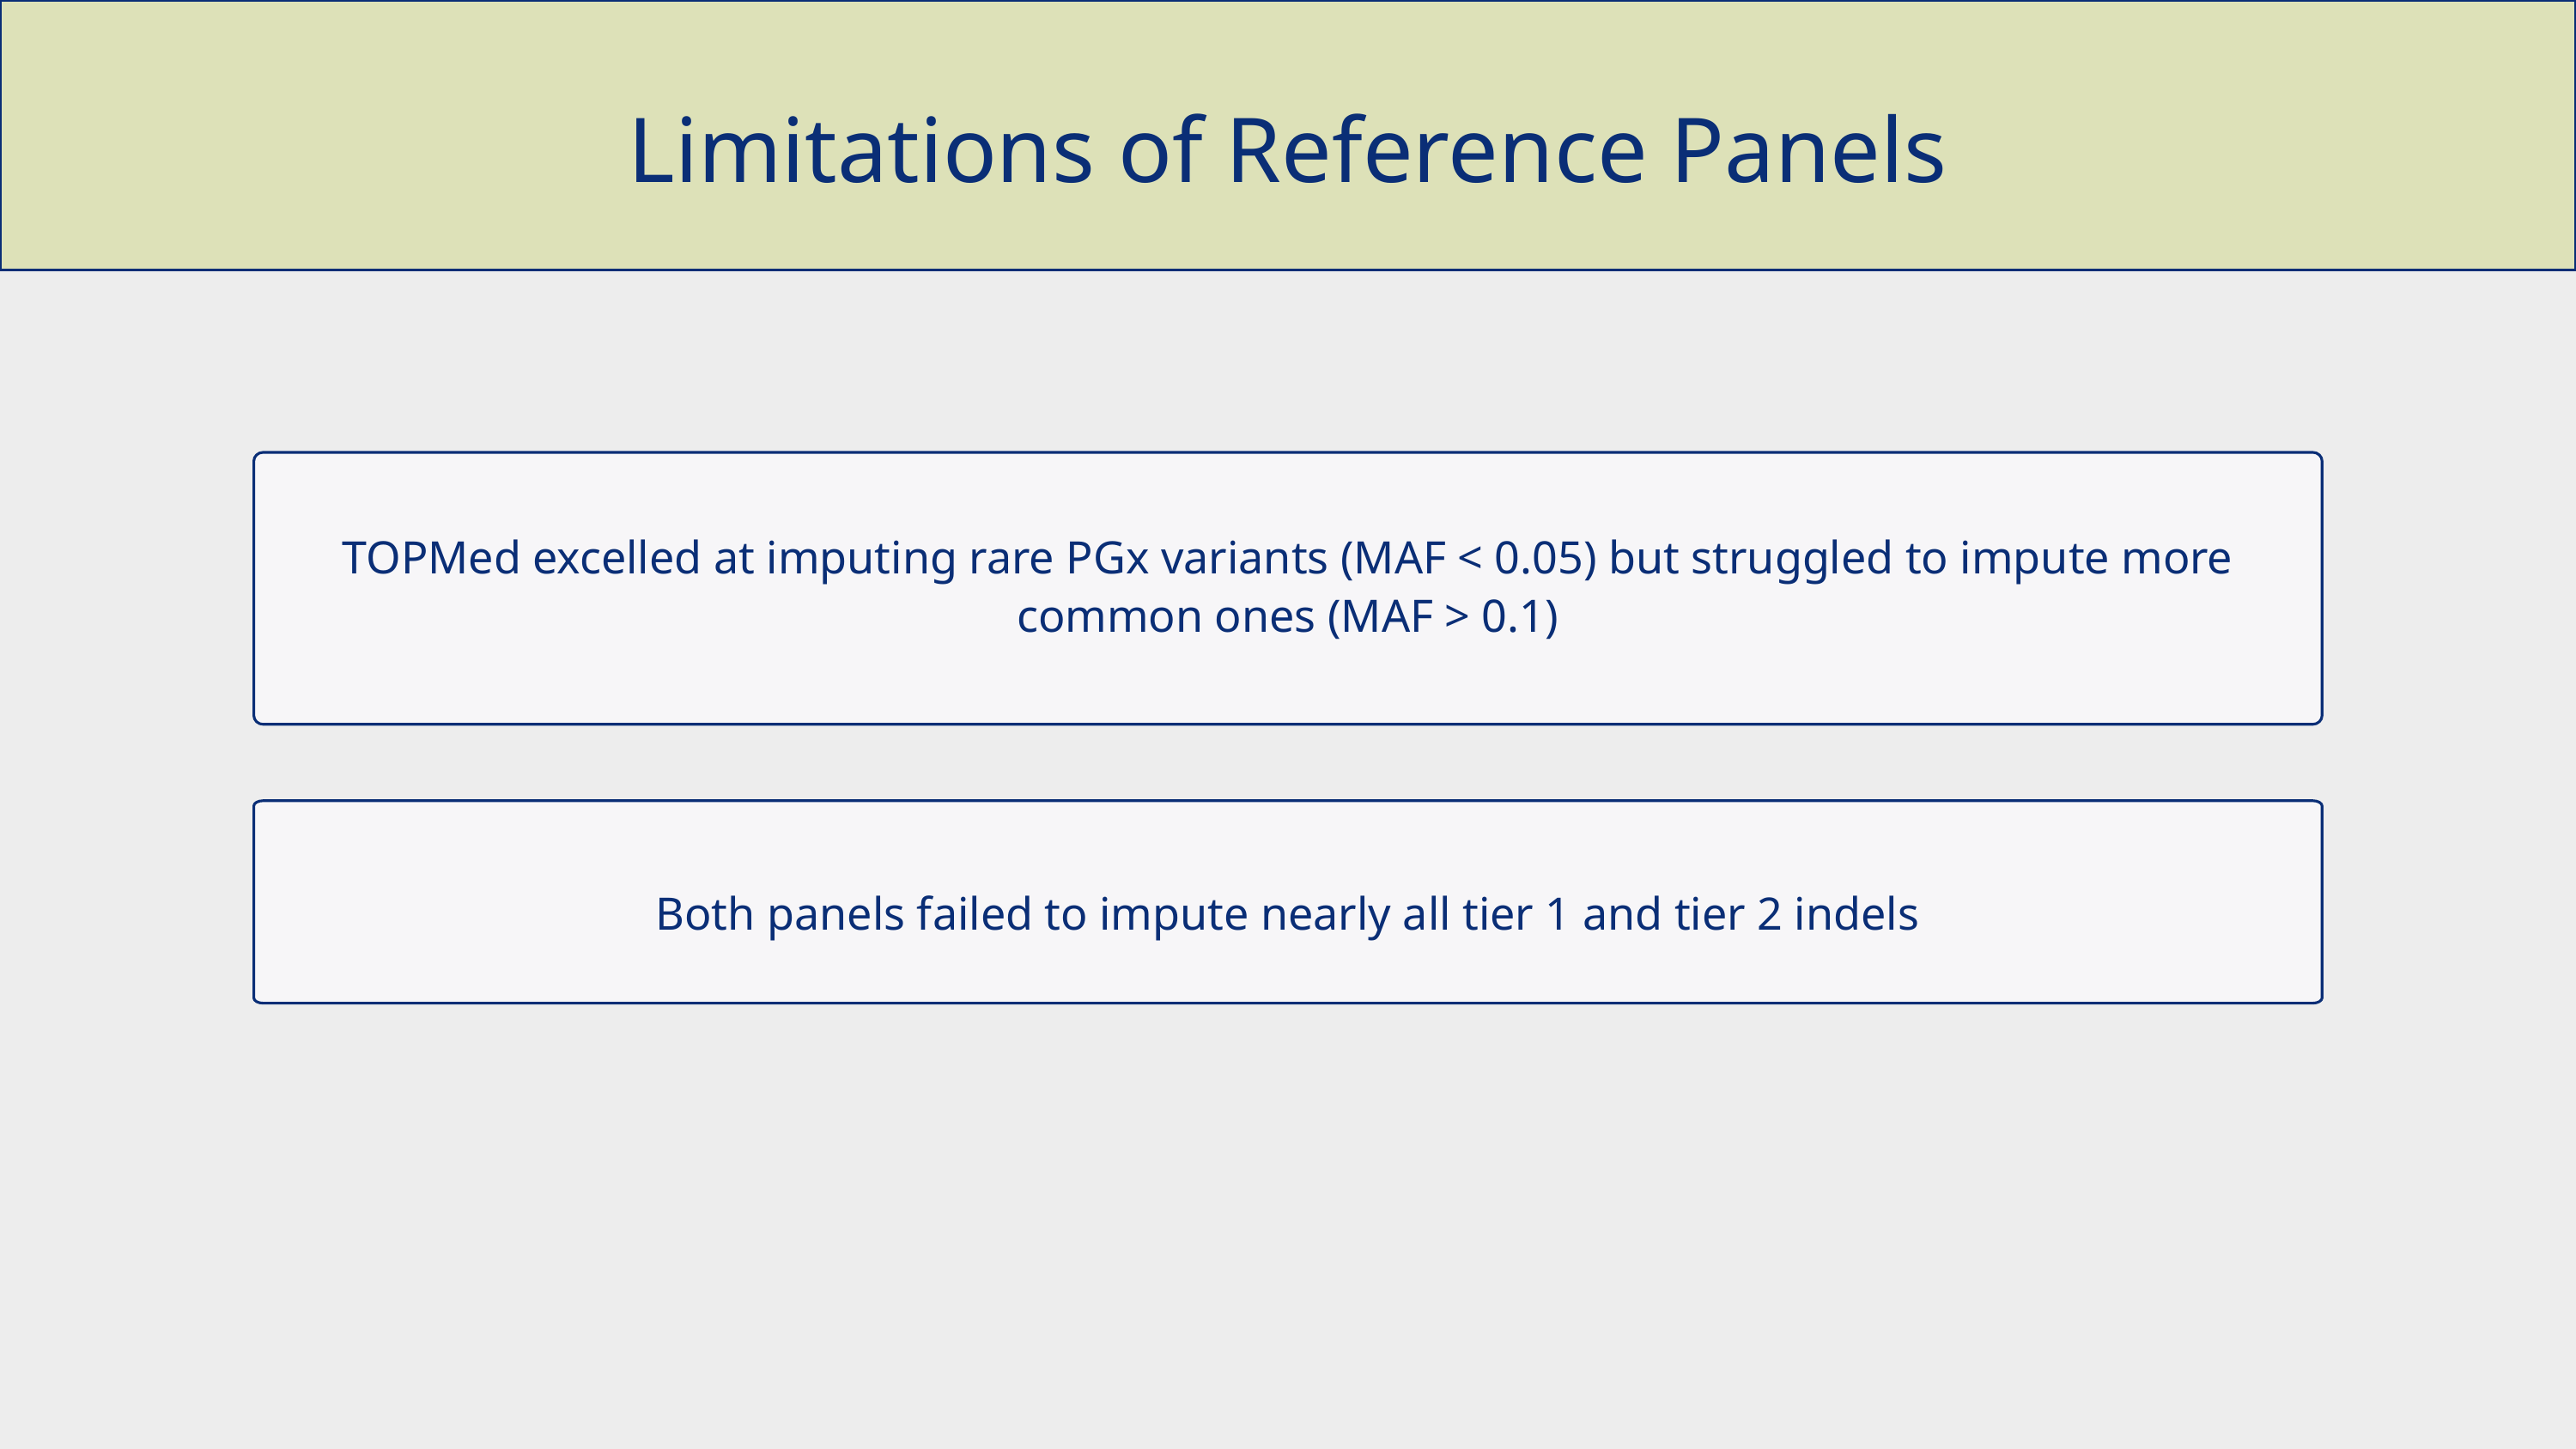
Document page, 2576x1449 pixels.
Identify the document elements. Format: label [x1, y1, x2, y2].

text_box [253, 452, 2323, 724]
text_box [253, 794, 2323, 1025]
text_box [0, 0, 2576, 270]
